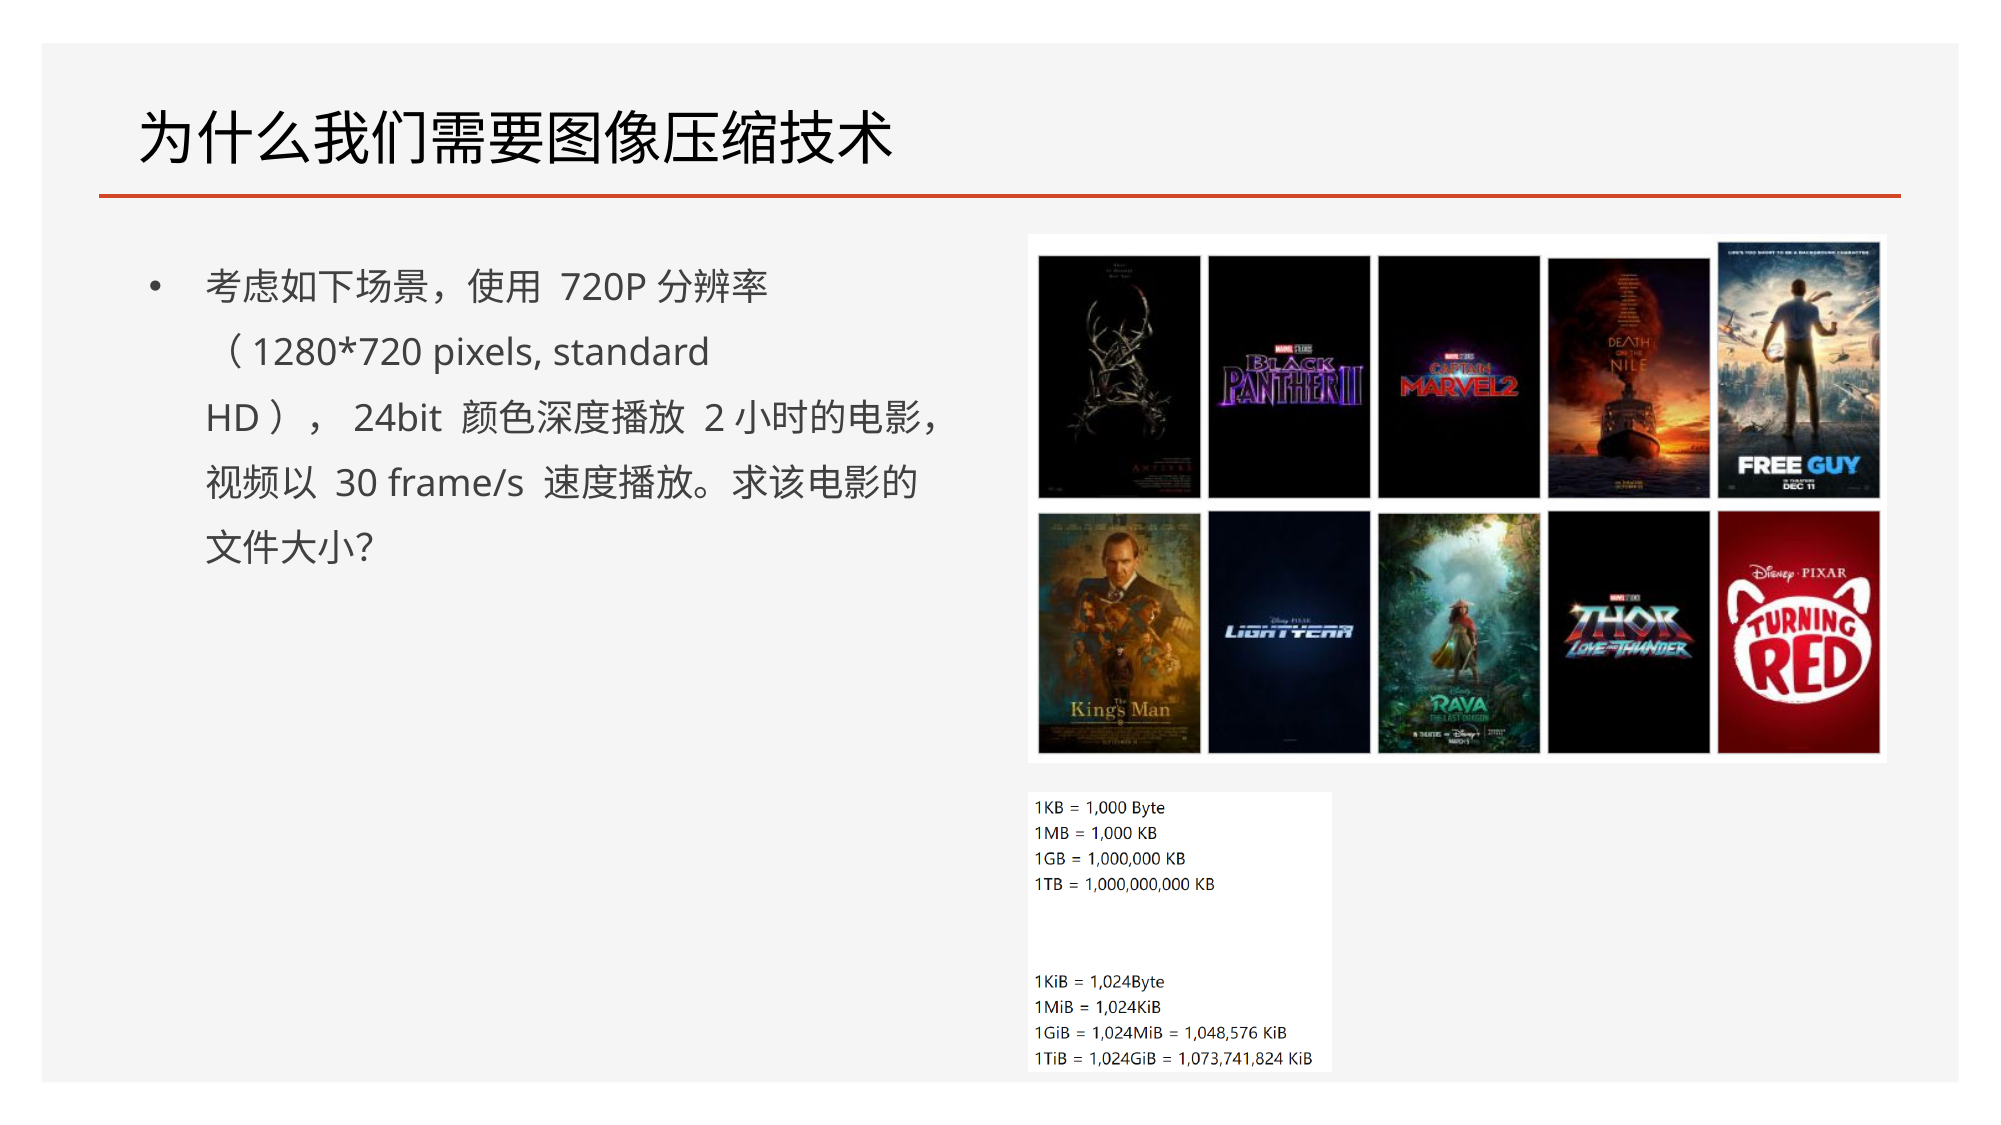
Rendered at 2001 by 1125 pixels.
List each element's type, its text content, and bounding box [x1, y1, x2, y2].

picture [1028, 234, 1887, 763]
title 为什么我们需要图像压缩技术 [85, 73, 1214, 179]
picture [1028, 792, 1332, 1072]
